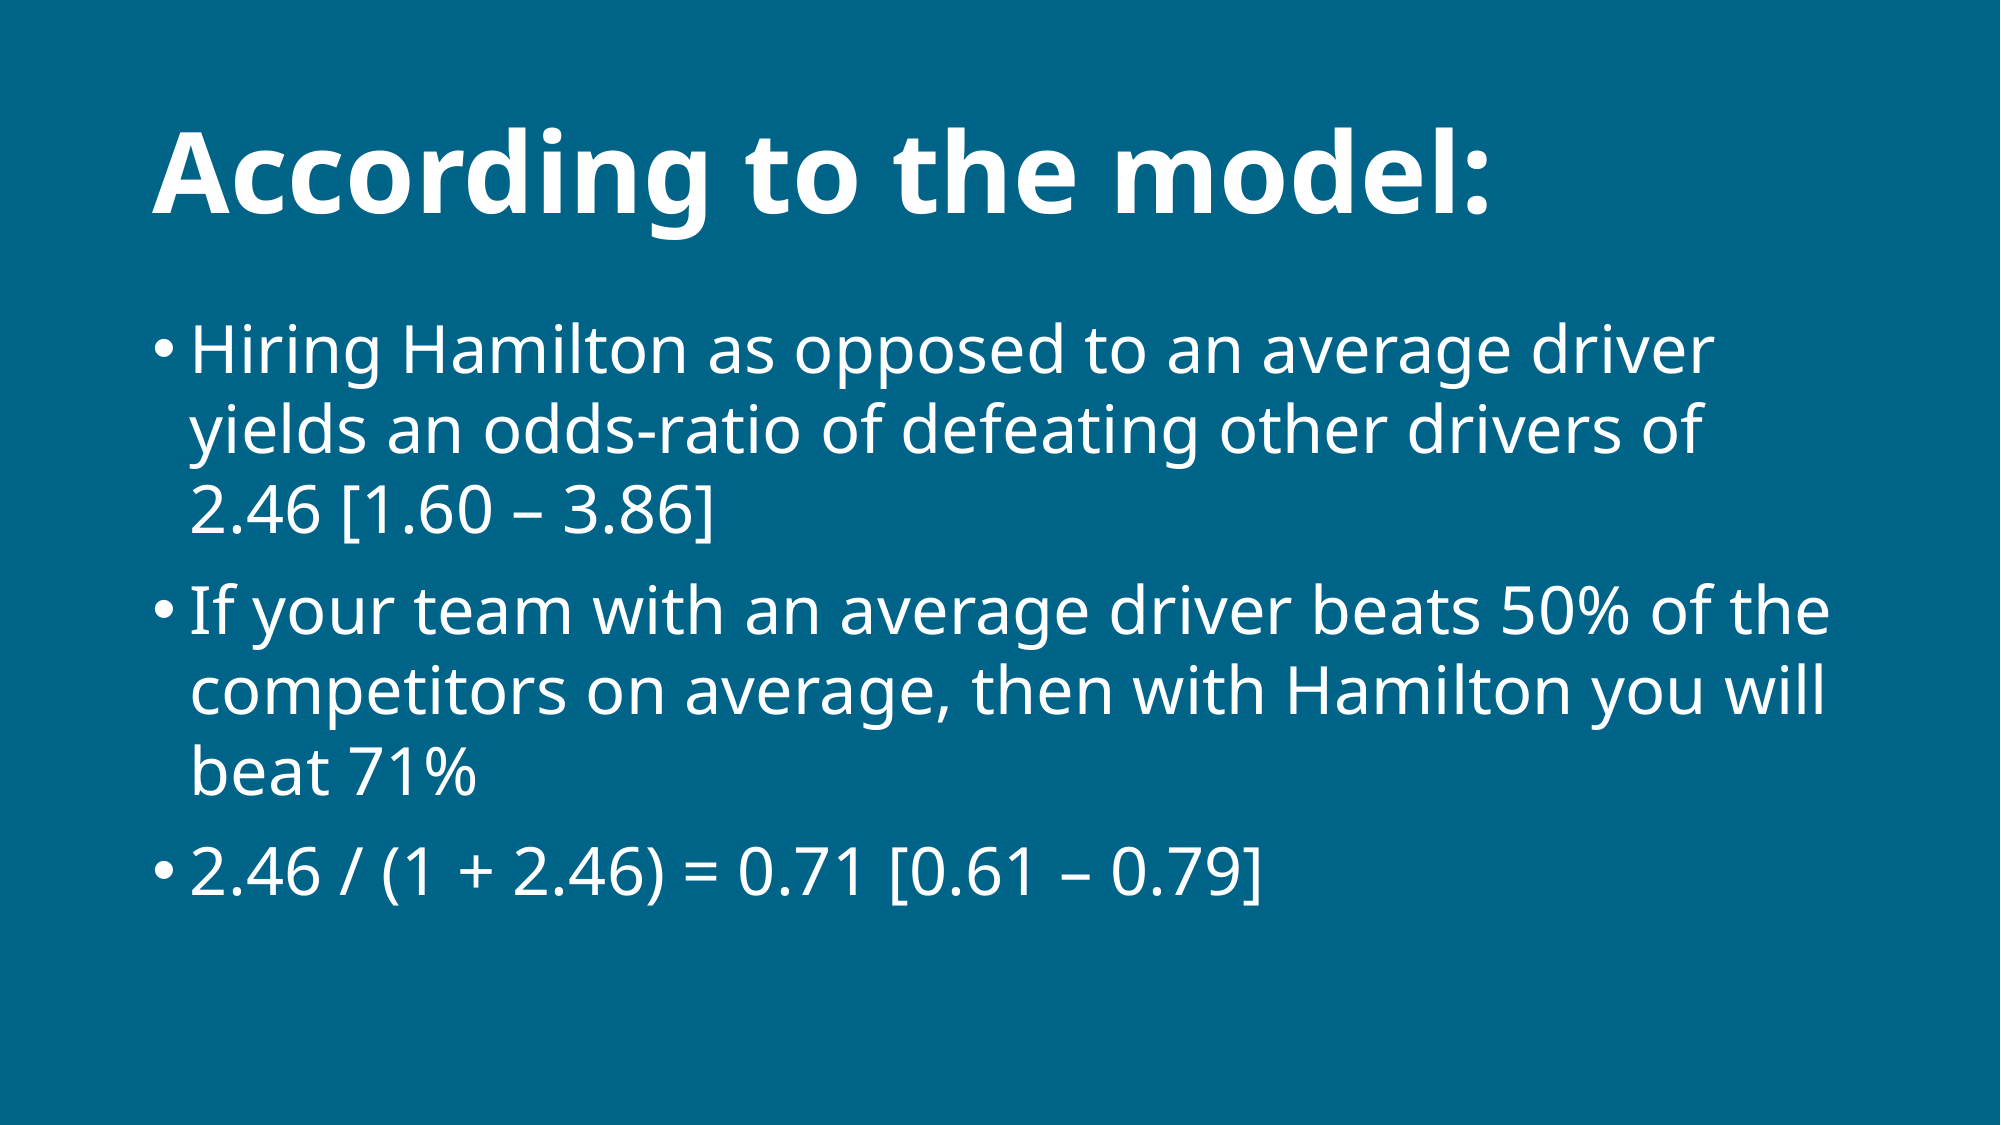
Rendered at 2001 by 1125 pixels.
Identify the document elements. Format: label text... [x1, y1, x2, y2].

list Hiring Hamilton as opposed to an average driver yields an odds-ratio of defeating other drivers of 2.46 [1.60 – 3.86] If your team with an average driver beats 50% of the competitors on average, then with Hamilton you will beat 71% 2.46 / (1 + 2.46) = 0.71 [0.61 – 0.79] [137, 299, 1863, 1066]
title According to the model: [137, 59, 1863, 278]
